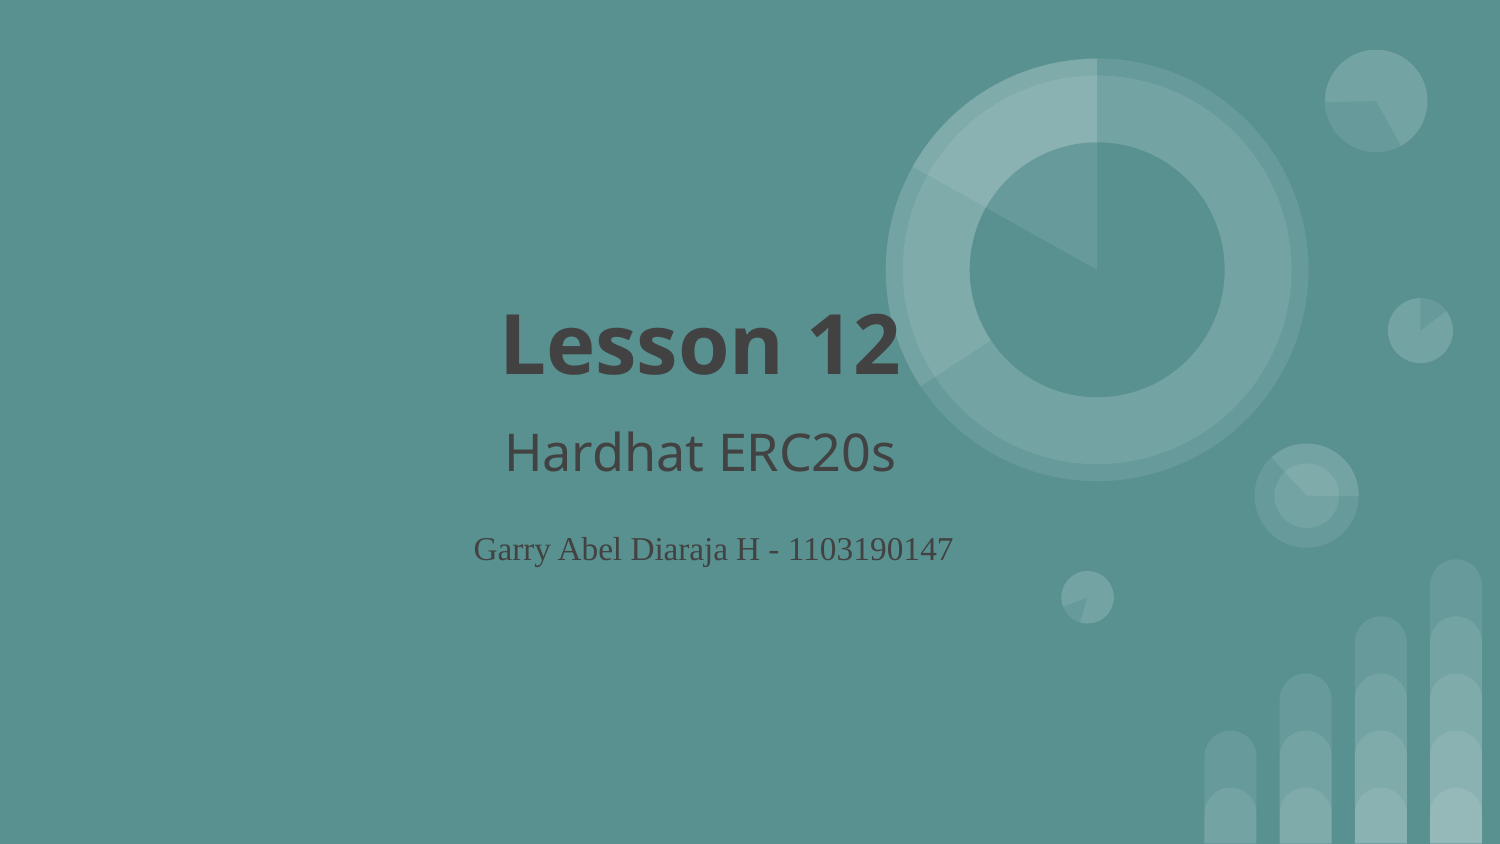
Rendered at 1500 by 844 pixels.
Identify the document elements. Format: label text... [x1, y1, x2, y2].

subtitle Hardhat ERC20s [351, 401, 1050, 516]
title Lesson 12 [351, 188, 1050, 401]
text_box Garry Abel Diaraja H - 1103190147 [365, 515, 1064, 630]
